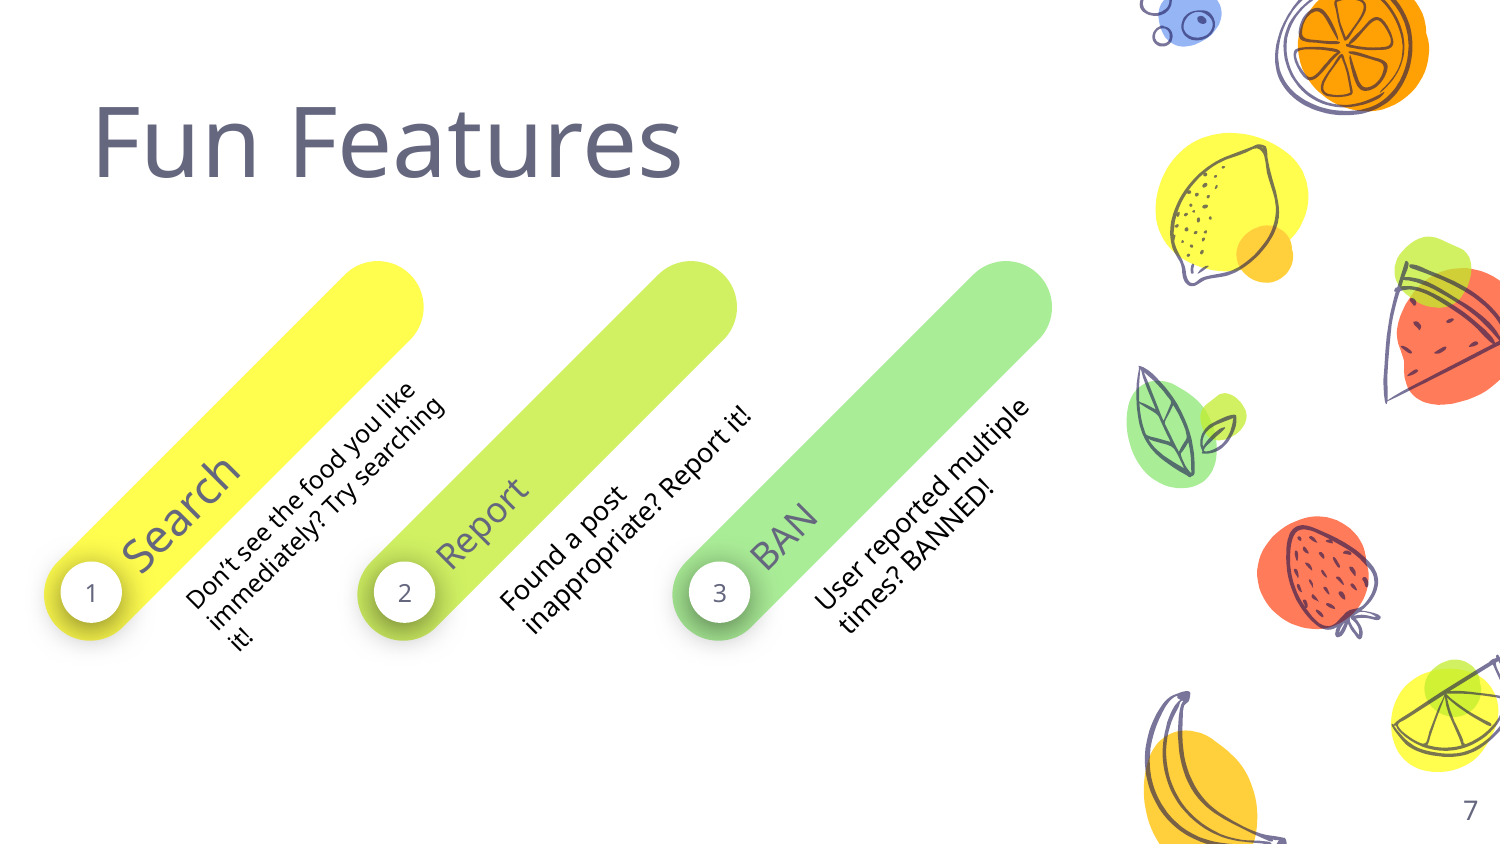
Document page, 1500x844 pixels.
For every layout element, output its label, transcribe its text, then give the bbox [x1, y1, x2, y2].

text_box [24, 241, 337, 661]
slide_number ‹#› [1403, 779, 1494, 844]
title Fun Features [75, 71, 1057, 212]
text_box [338, 241, 652, 661]
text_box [653, 241, 1101, 661]
